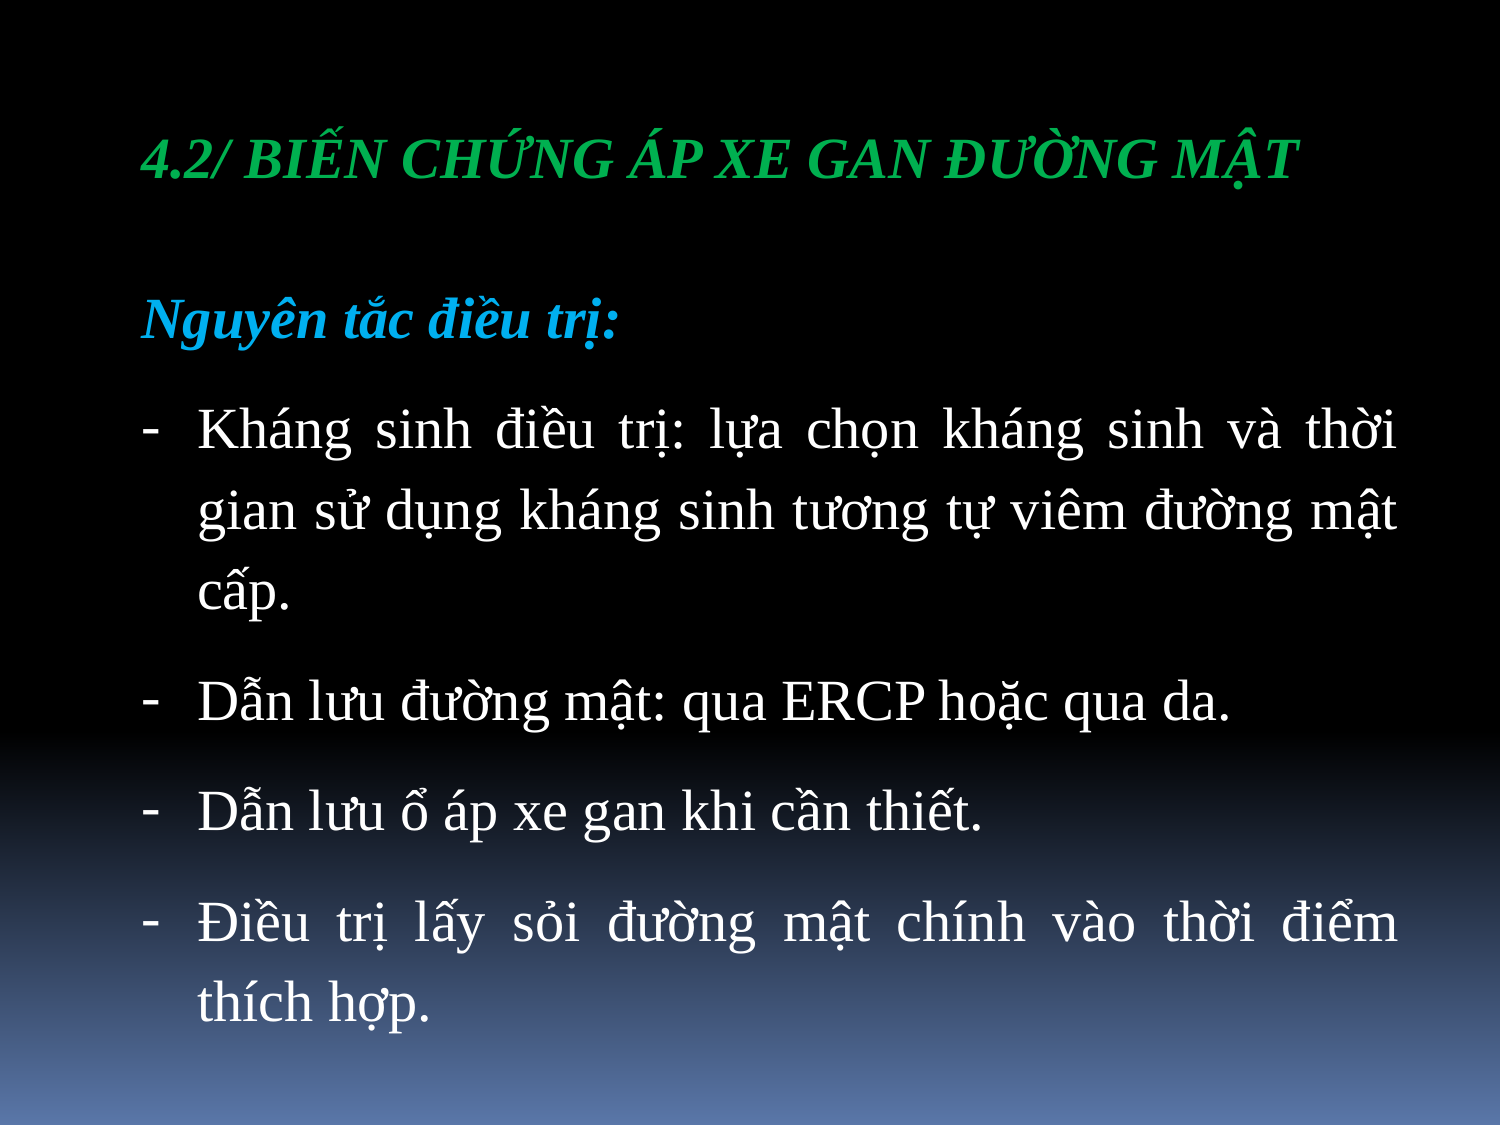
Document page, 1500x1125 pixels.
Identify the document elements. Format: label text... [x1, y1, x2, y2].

text_box 4.2/ BIẾN CHỨNG ÁP XE GAN ĐƯỜNG MẬT [126, 112, 1475, 198]
text_box Nguyên tắc điều trị: Kháng sinh điều trị: lựa chọn kháng sinh và thời gian sử dụng kháng sinh tương tự viêm đường mật cấp. Dẫn lưu đường mật: qua ERCP hoặc qua da. Dẫn lưu ổ áp xe gan khi cần thiết. Điều trị lấy sỏi đường mật chính vào thời điểm thích hợp. [126, 262, 1414, 1041]
